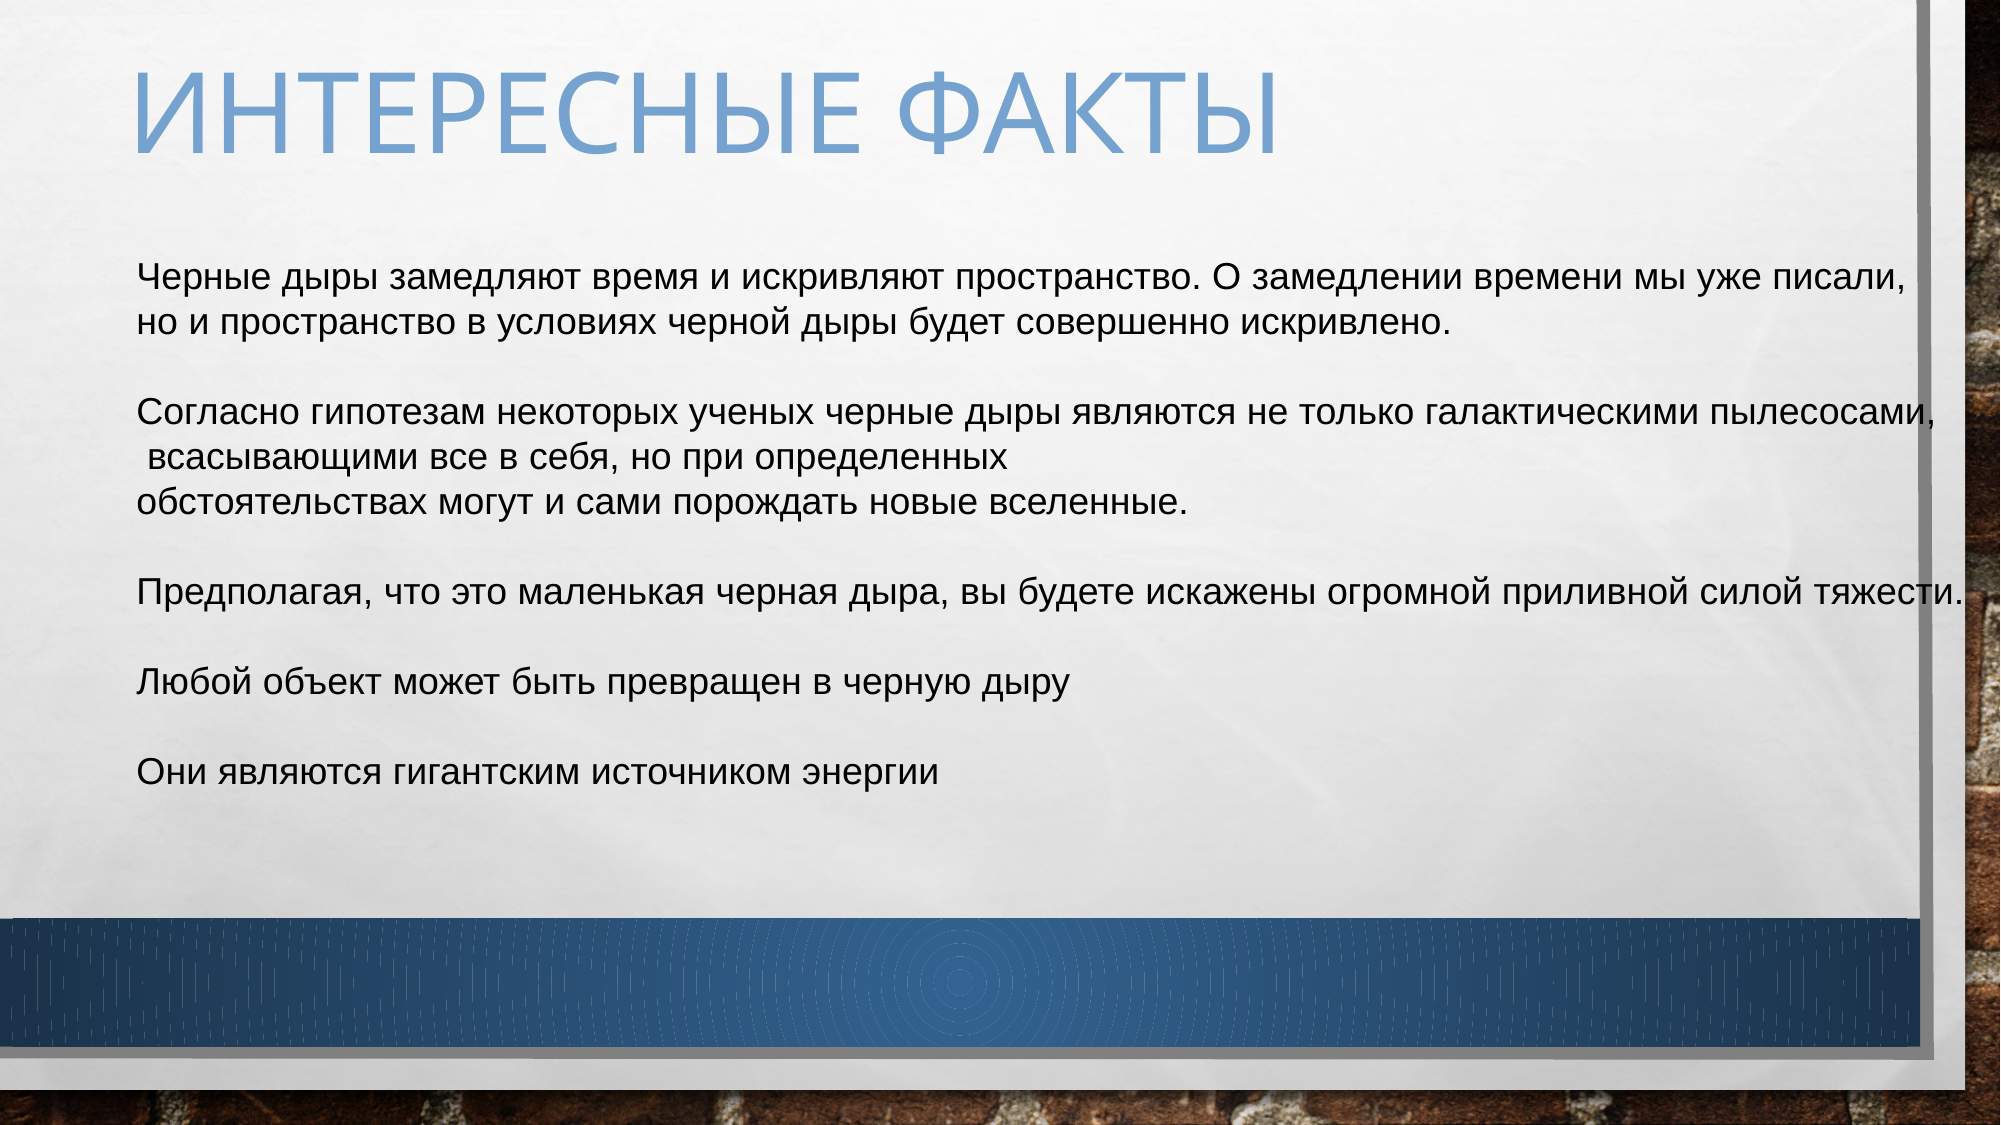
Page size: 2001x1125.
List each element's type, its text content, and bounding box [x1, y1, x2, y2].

text_box Черные дыры замедляют время и искривляют пространство. О замедлении времени мы уже писали, но и пространство в условиях черной дыры будет совершенно искривлено. Согласно гипотезам некоторых ученых черные дыры являются не только галактическими пылесосами, всасывающими все в себя, но при определенных обстоятельствах могут и сами порождать новые вселенные. Предполагая, что это маленькая черная дыра, вы будете искажены огромной приливной силой тяжести. Любой объект может быть превращен в черную дыру Они являются гигантским источником энергии [121, 244, 1981, 800]
title Интересные факты [112, 33, 1818, 200]
picture [0, 0, 2000, 1125]
